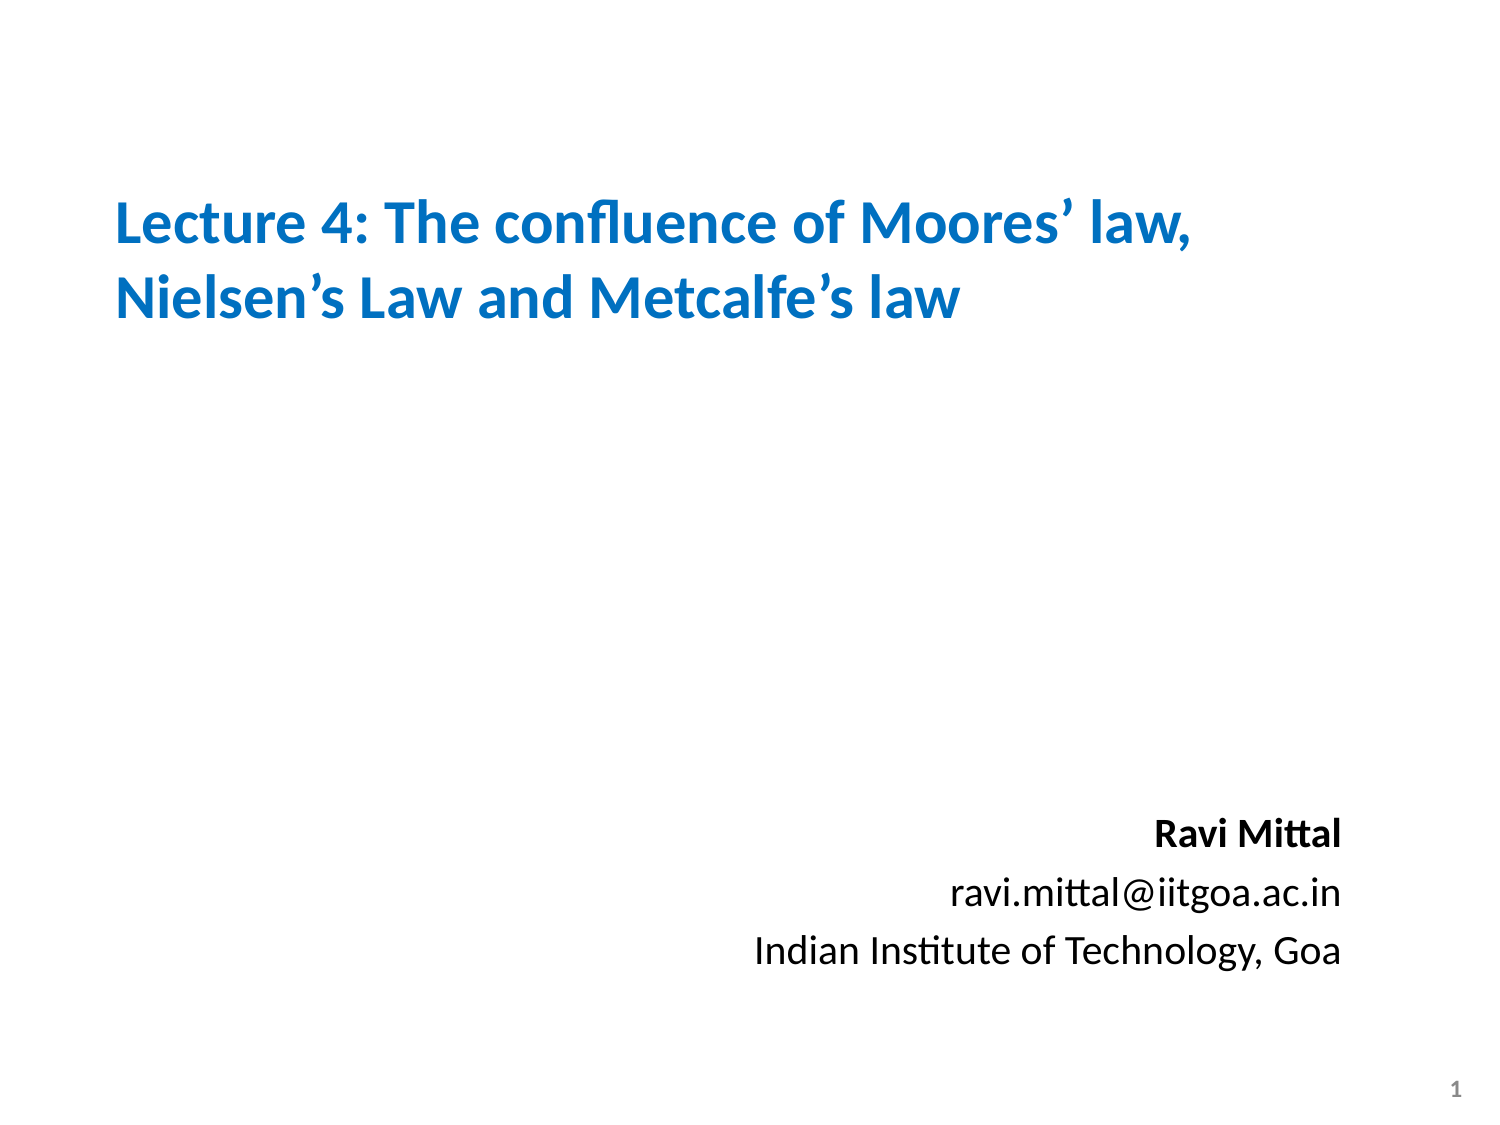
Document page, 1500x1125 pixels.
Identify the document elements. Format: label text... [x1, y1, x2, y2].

subtitle Ravi Mittal ravi.mittal@iitgoa.ac.in Indian Institute of Technology, Goa [97, 798, 1357, 1087]
title Lecture 4: The confluence of Moores’ law, Nielsen’s Law and Metcalfe’s law [100, 172, 1376, 414]
